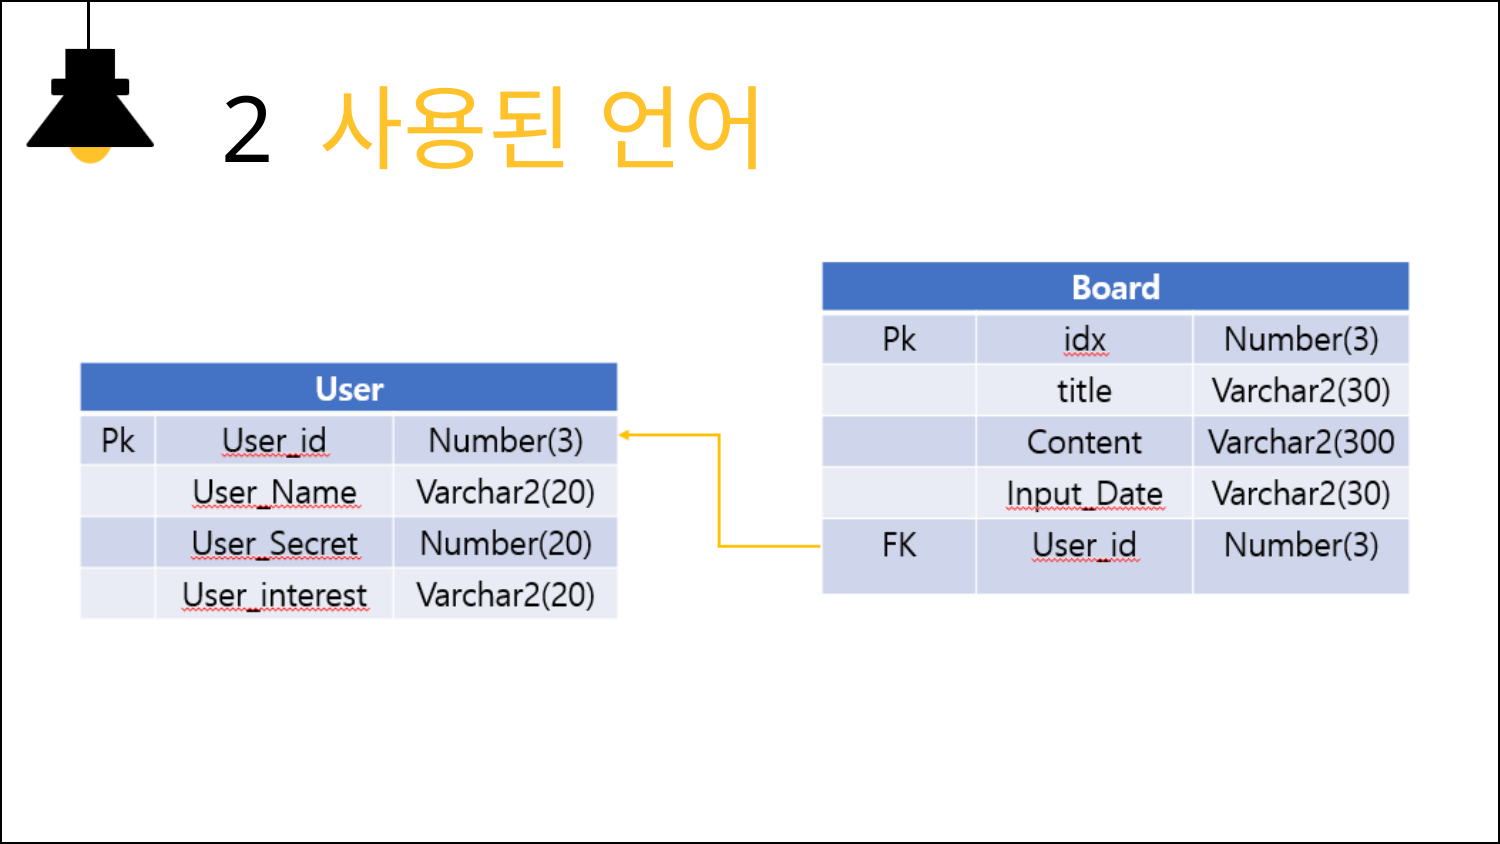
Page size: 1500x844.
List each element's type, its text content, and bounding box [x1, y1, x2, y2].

text_box [0, 0, 1500, 844]
picture [52, 208, 1448, 718]
picture [23, 49, 167, 169]
text_box 2 사용된 언어 [206, 63, 1207, 189]
